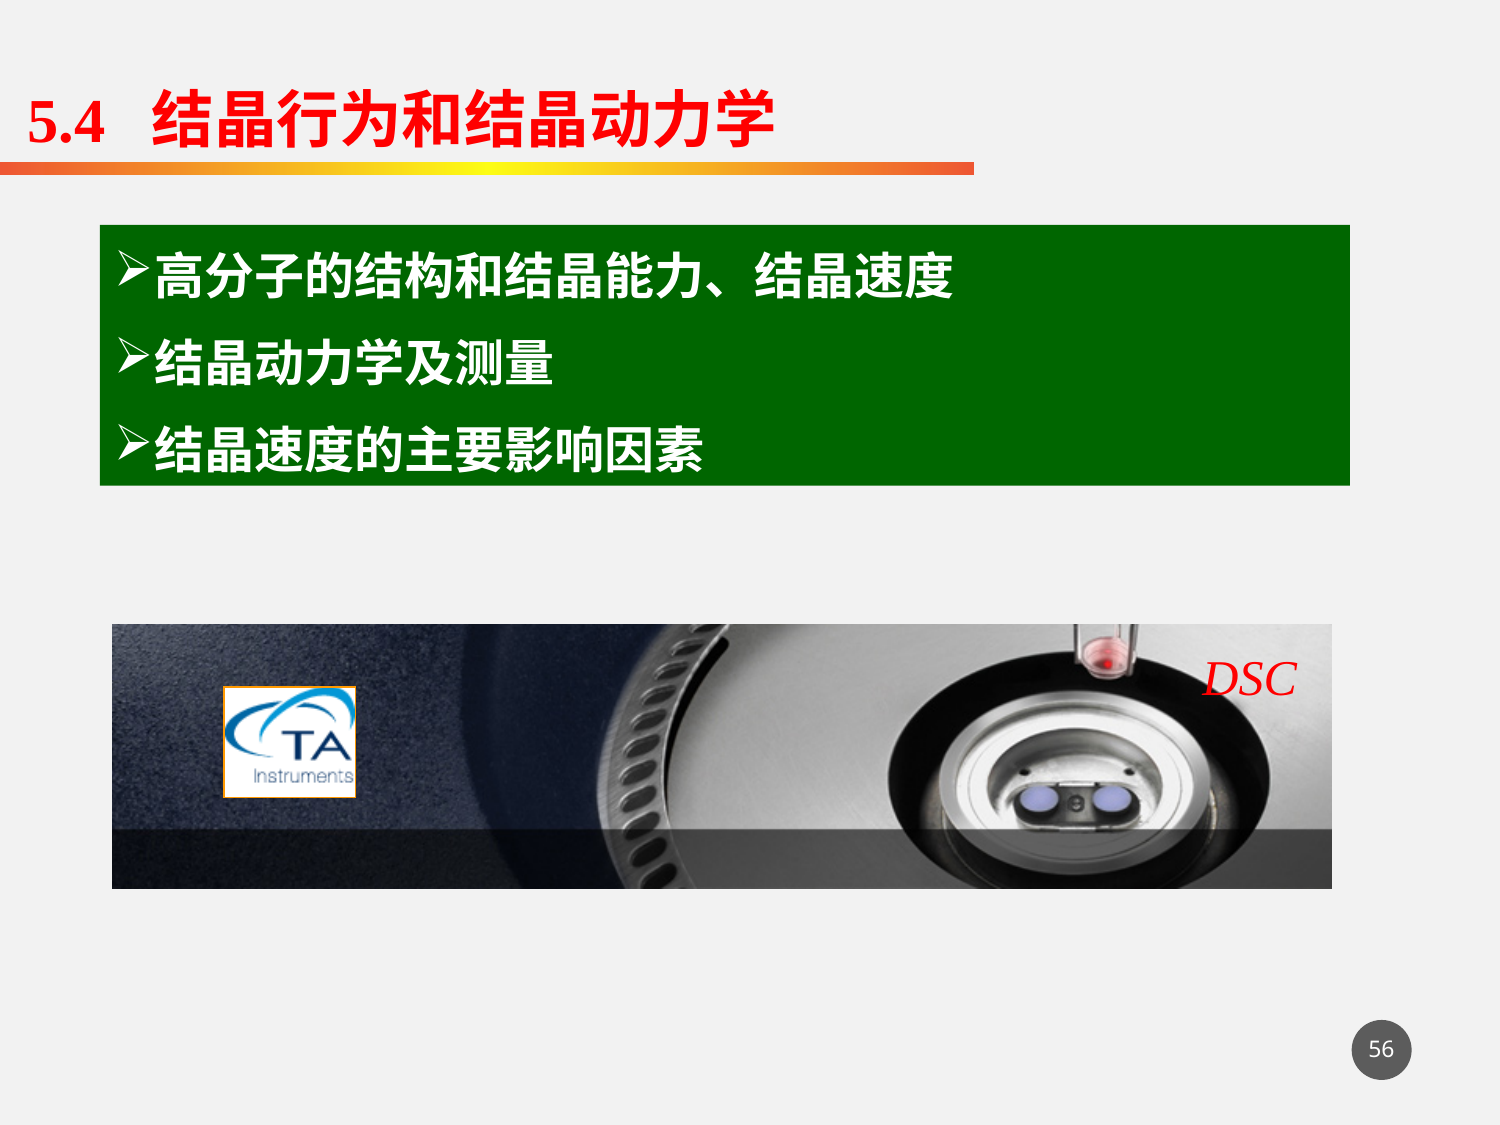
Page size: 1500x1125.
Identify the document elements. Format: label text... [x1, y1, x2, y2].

slide_number 56 [1351, 1019, 1412, 1080]
text_box 高分子的结构和结晶能力、结晶速度 结晶动力学及测量 结晶速度的主要影响因素 [99, 224, 1350, 486]
picture [112, 624, 1332, 889]
text_box 5.4 结晶行为和结晶动力学 [12, 50, 988, 163]
